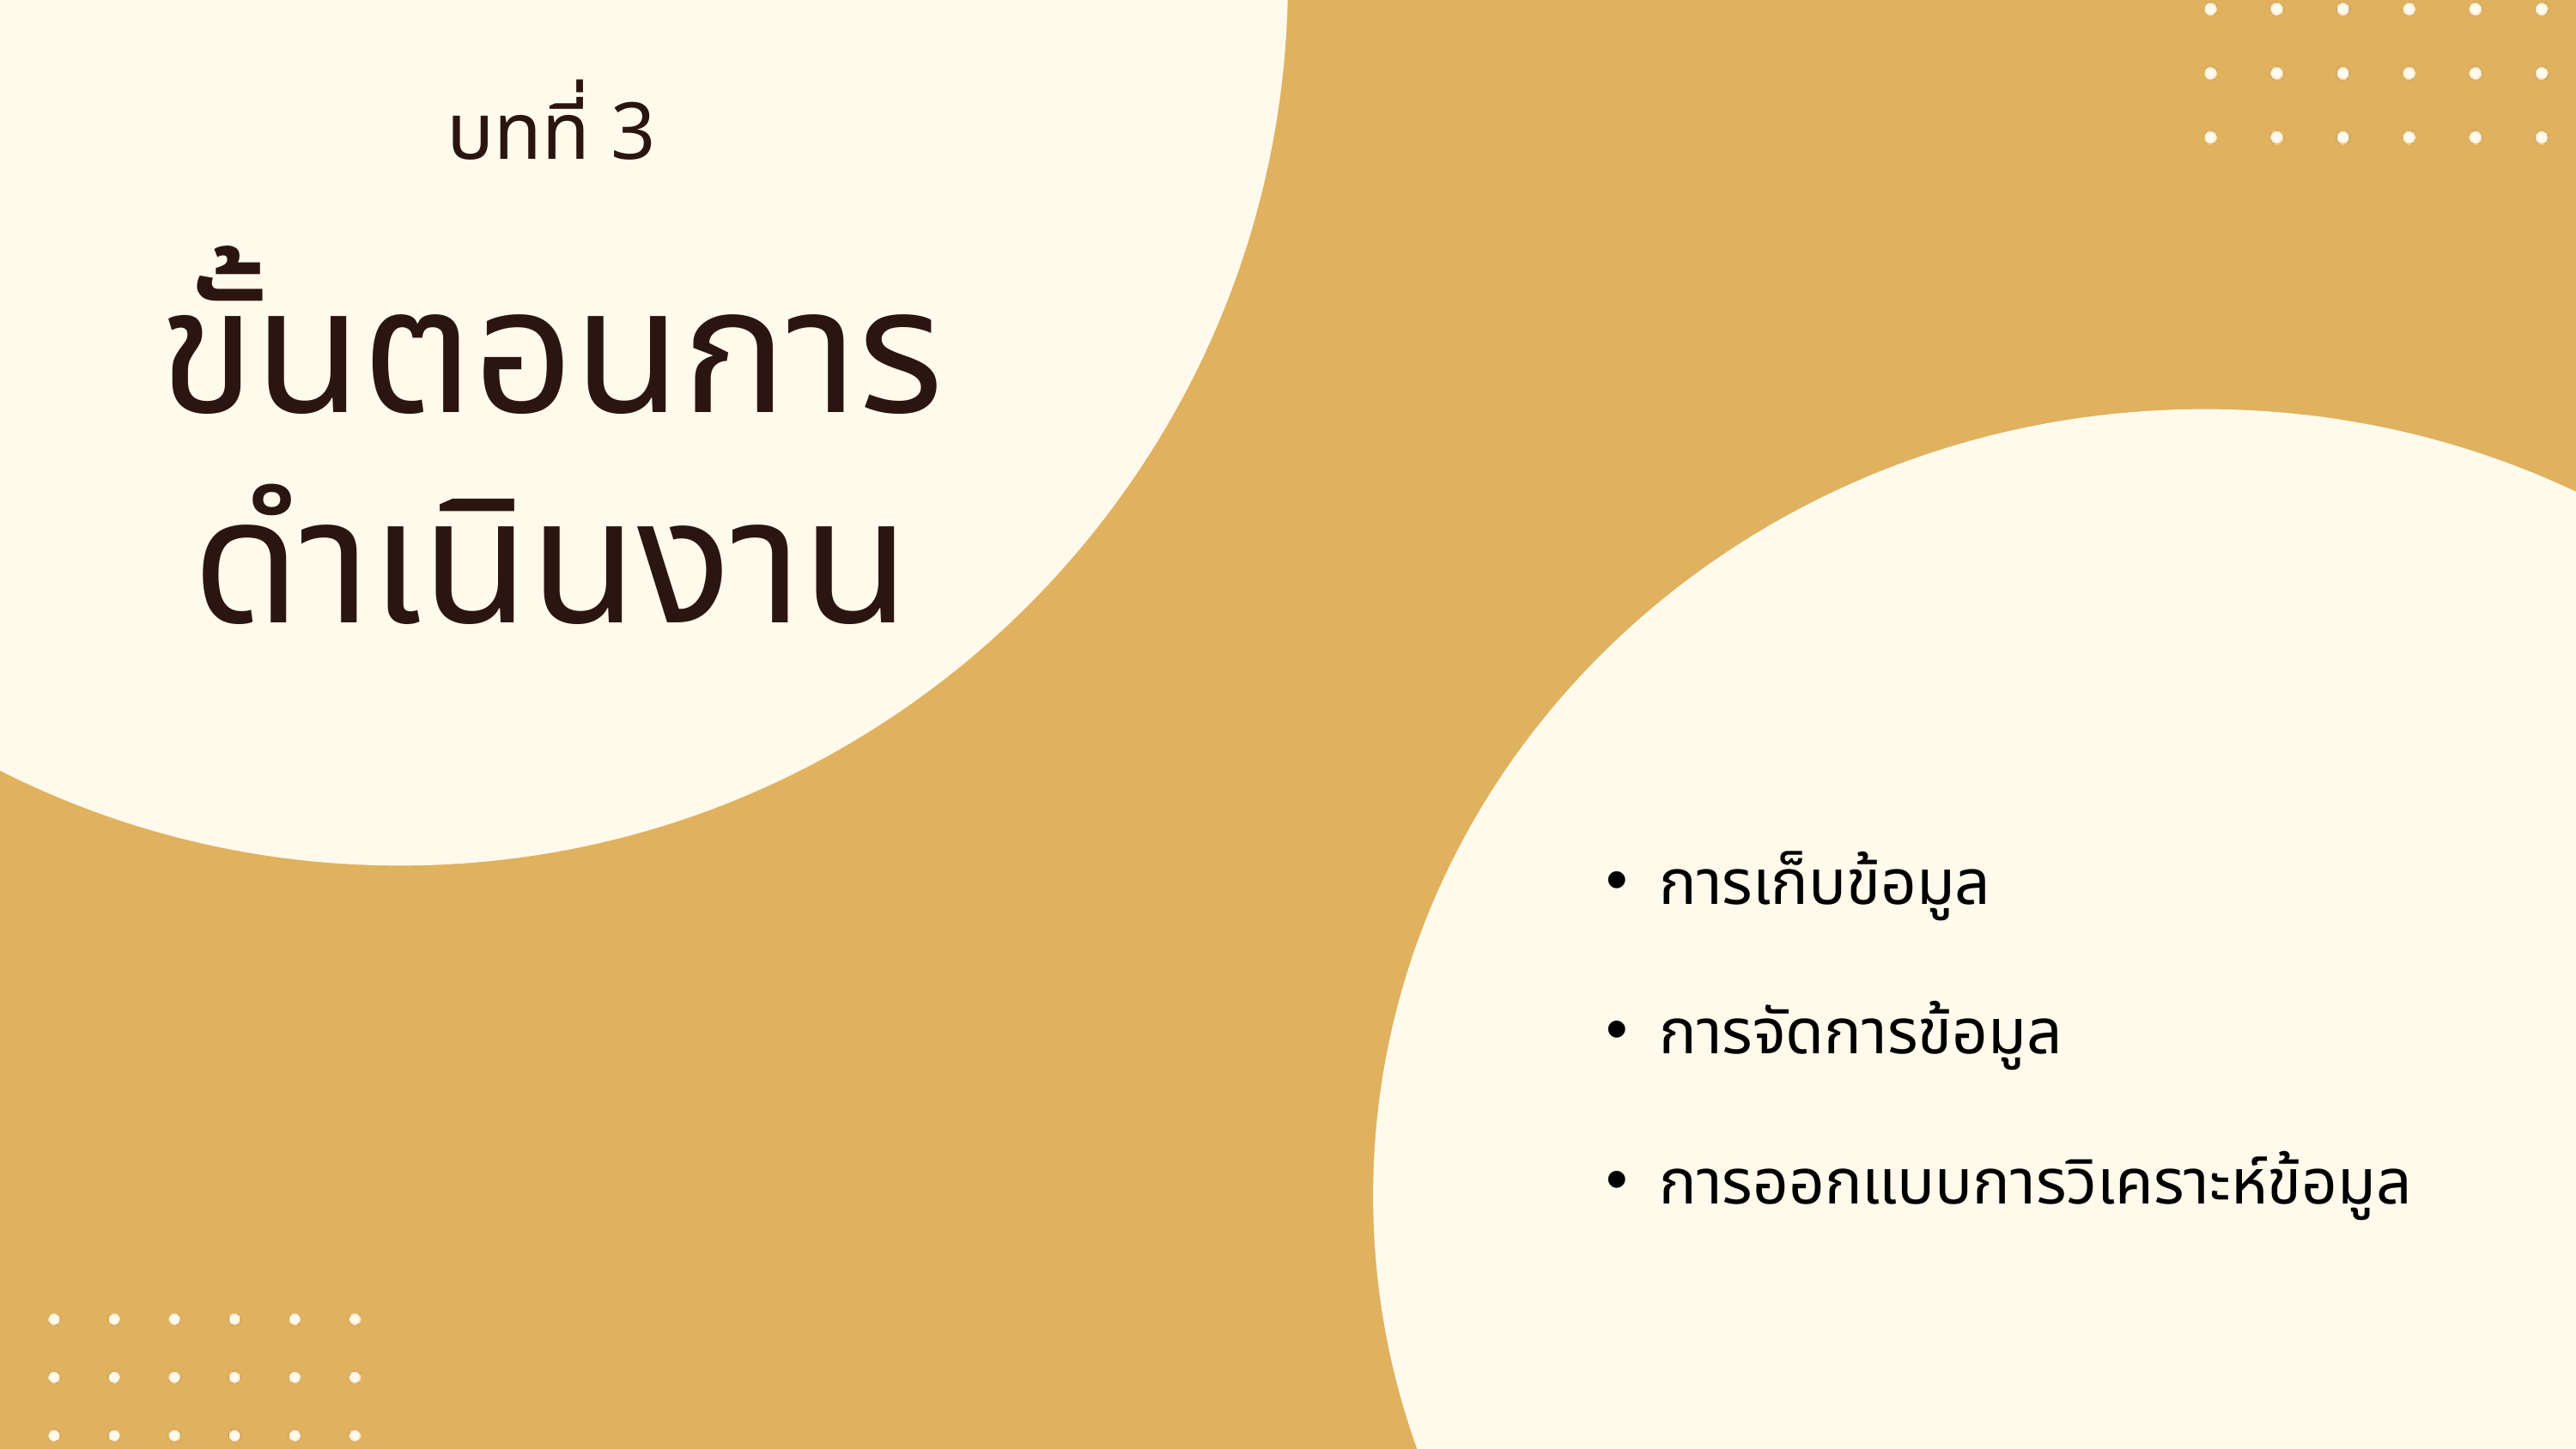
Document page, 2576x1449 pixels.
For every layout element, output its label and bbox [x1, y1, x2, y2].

text_box [84, 81, 1019, 656]
text_box [2204, 0, 2576, 145]
text_box [1372, 409, 2576, 1449]
text_box [0, 1313, 361, 1449]
text_box [0, 0, 1289, 866]
